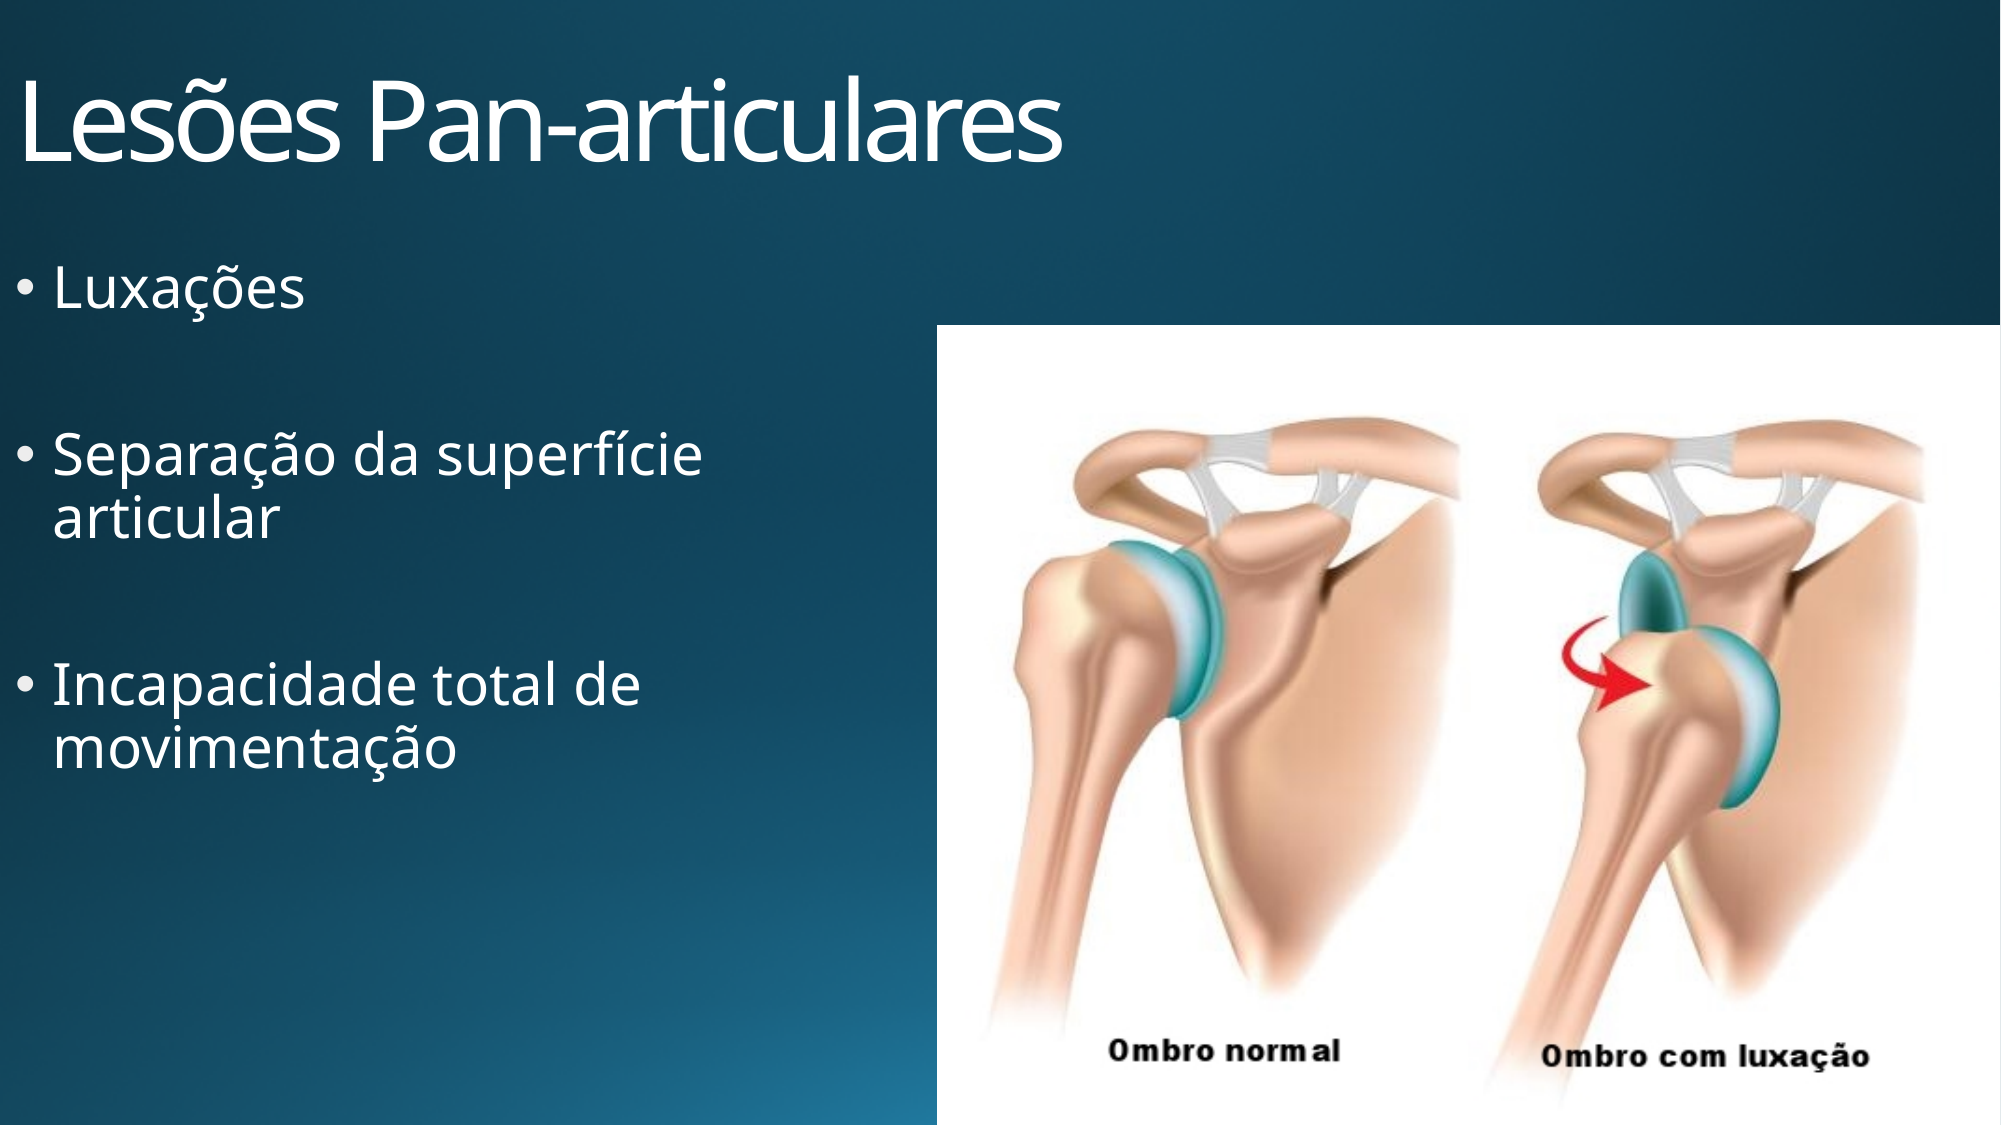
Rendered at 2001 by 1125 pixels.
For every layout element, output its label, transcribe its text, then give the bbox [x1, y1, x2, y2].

list Luxações Separação da superfície articular Incapacidade total de movimentação [0, 250, 938, 1125]
picture [937, 0, 2001, 1125]
text_box Lesões Pan-articulares [0, 0, 2000, 251]
